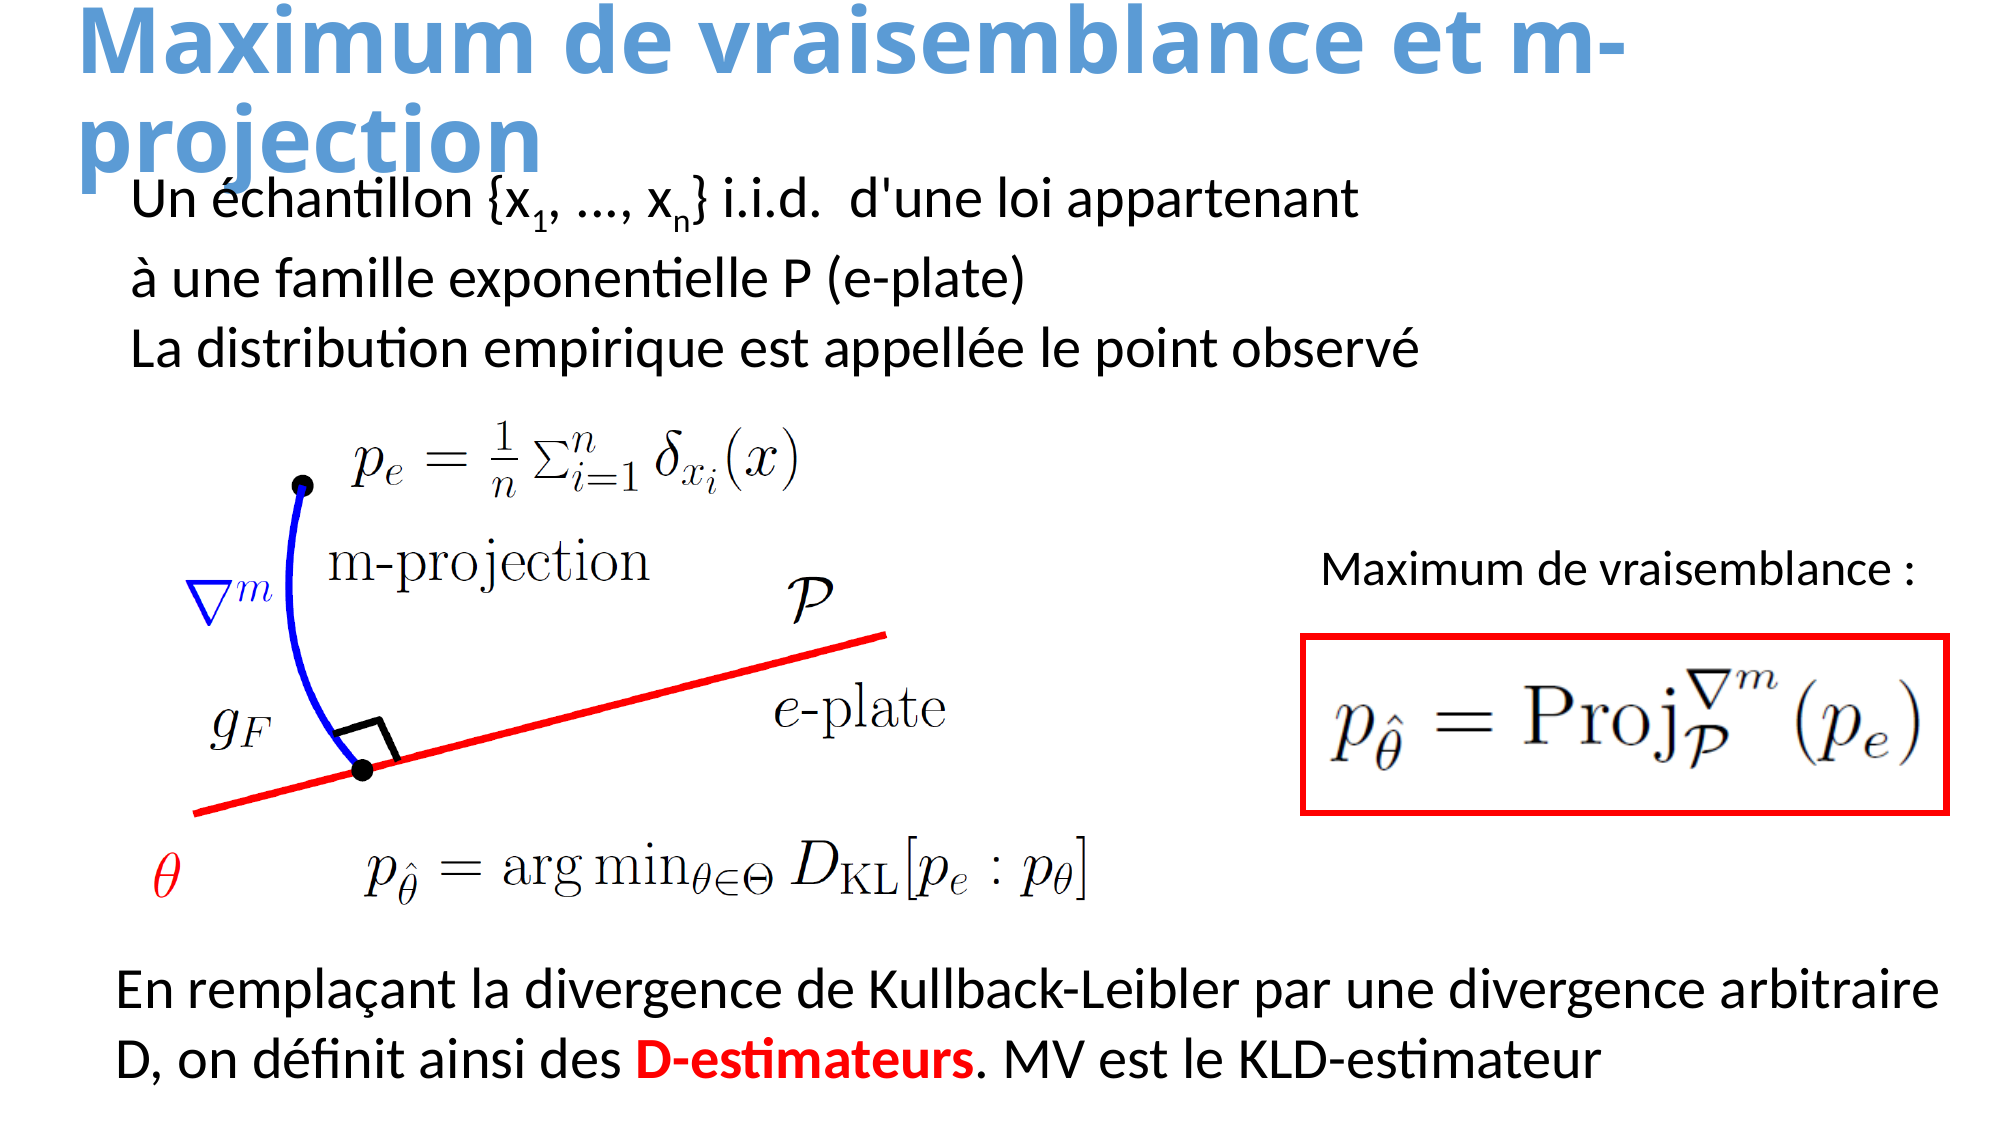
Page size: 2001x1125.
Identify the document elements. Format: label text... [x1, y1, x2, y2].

text_box Maximum de vraisemblance : [1305, 528, 1933, 604]
picture [1302, 636, 1967, 813]
picture [149, 418, 1091, 907]
text_box Un échantillon {x1, ..., xn} i.i.d. d'une loi appartenant à une famille exponentielle P (e-plate) La distribution empirique est appellée le point observé [115, 151, 1436, 387]
title Maximum de vraisemblance et m-projection [60, 0, 1786, 203]
text_box En remplaçant la divergence de Kullback-Leibler par une divergence arbitraire D, on définit ainsi des D-estimateurs. MV est le KLD-estimateur [101, 942, 1956, 1098]
